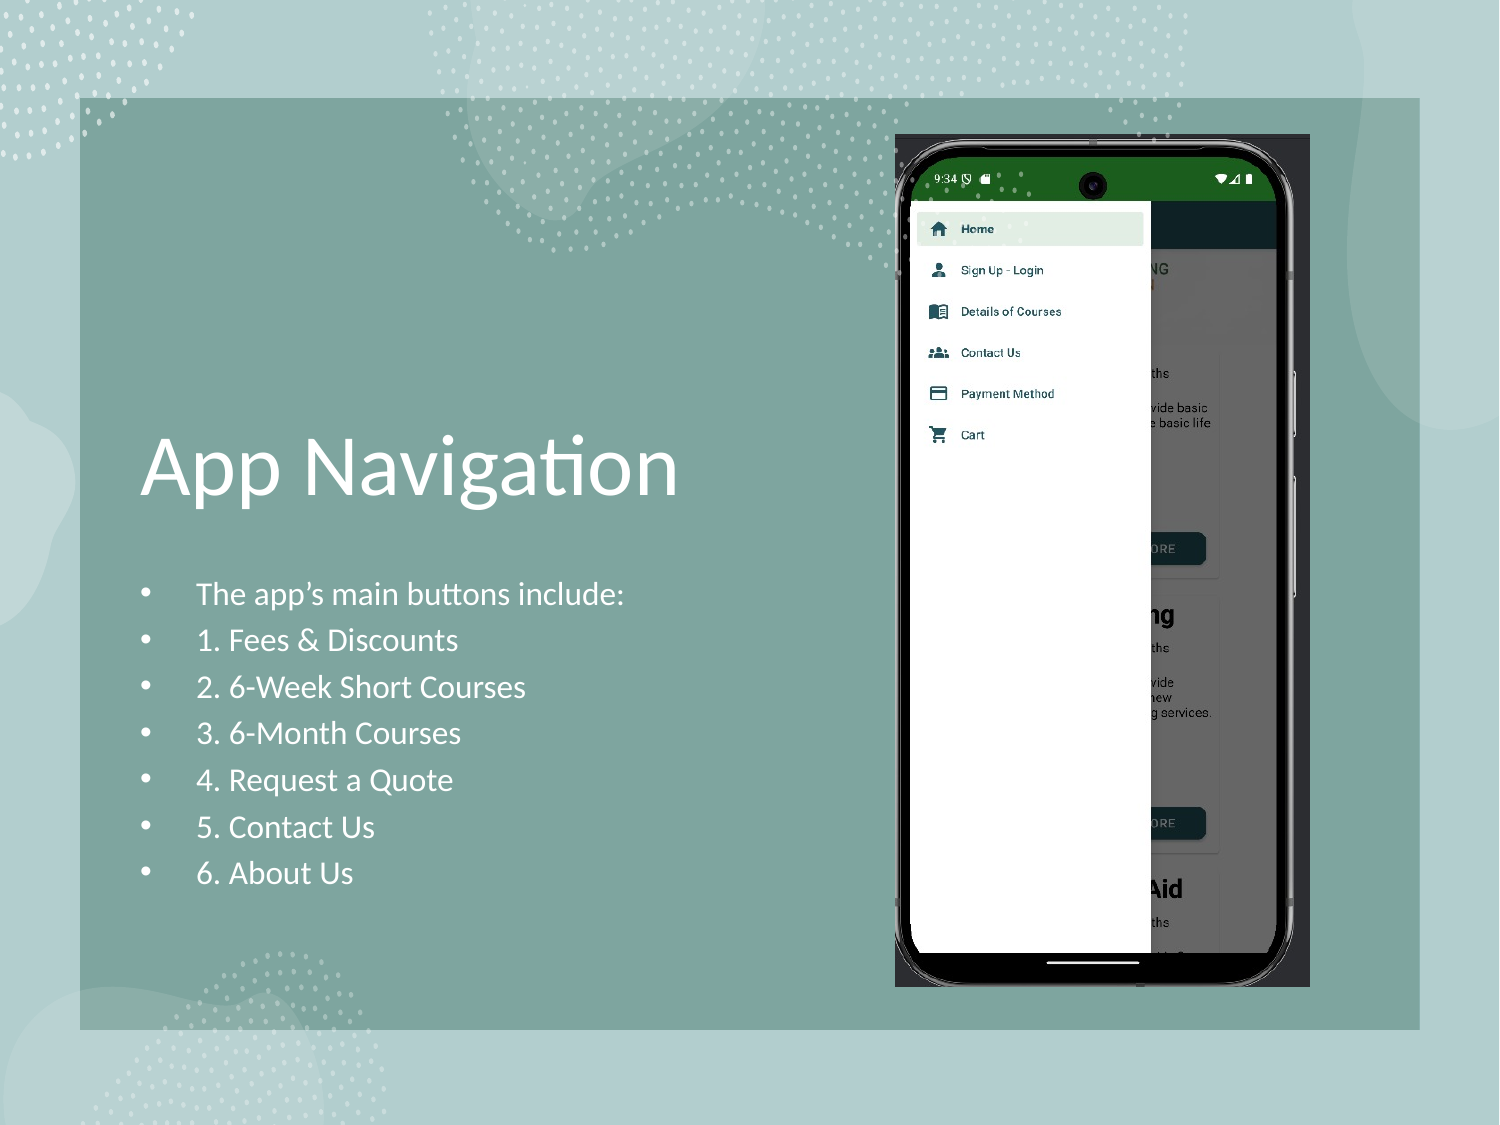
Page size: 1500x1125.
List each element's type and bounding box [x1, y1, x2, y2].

text_box [0, 0, 1500, 1125]
